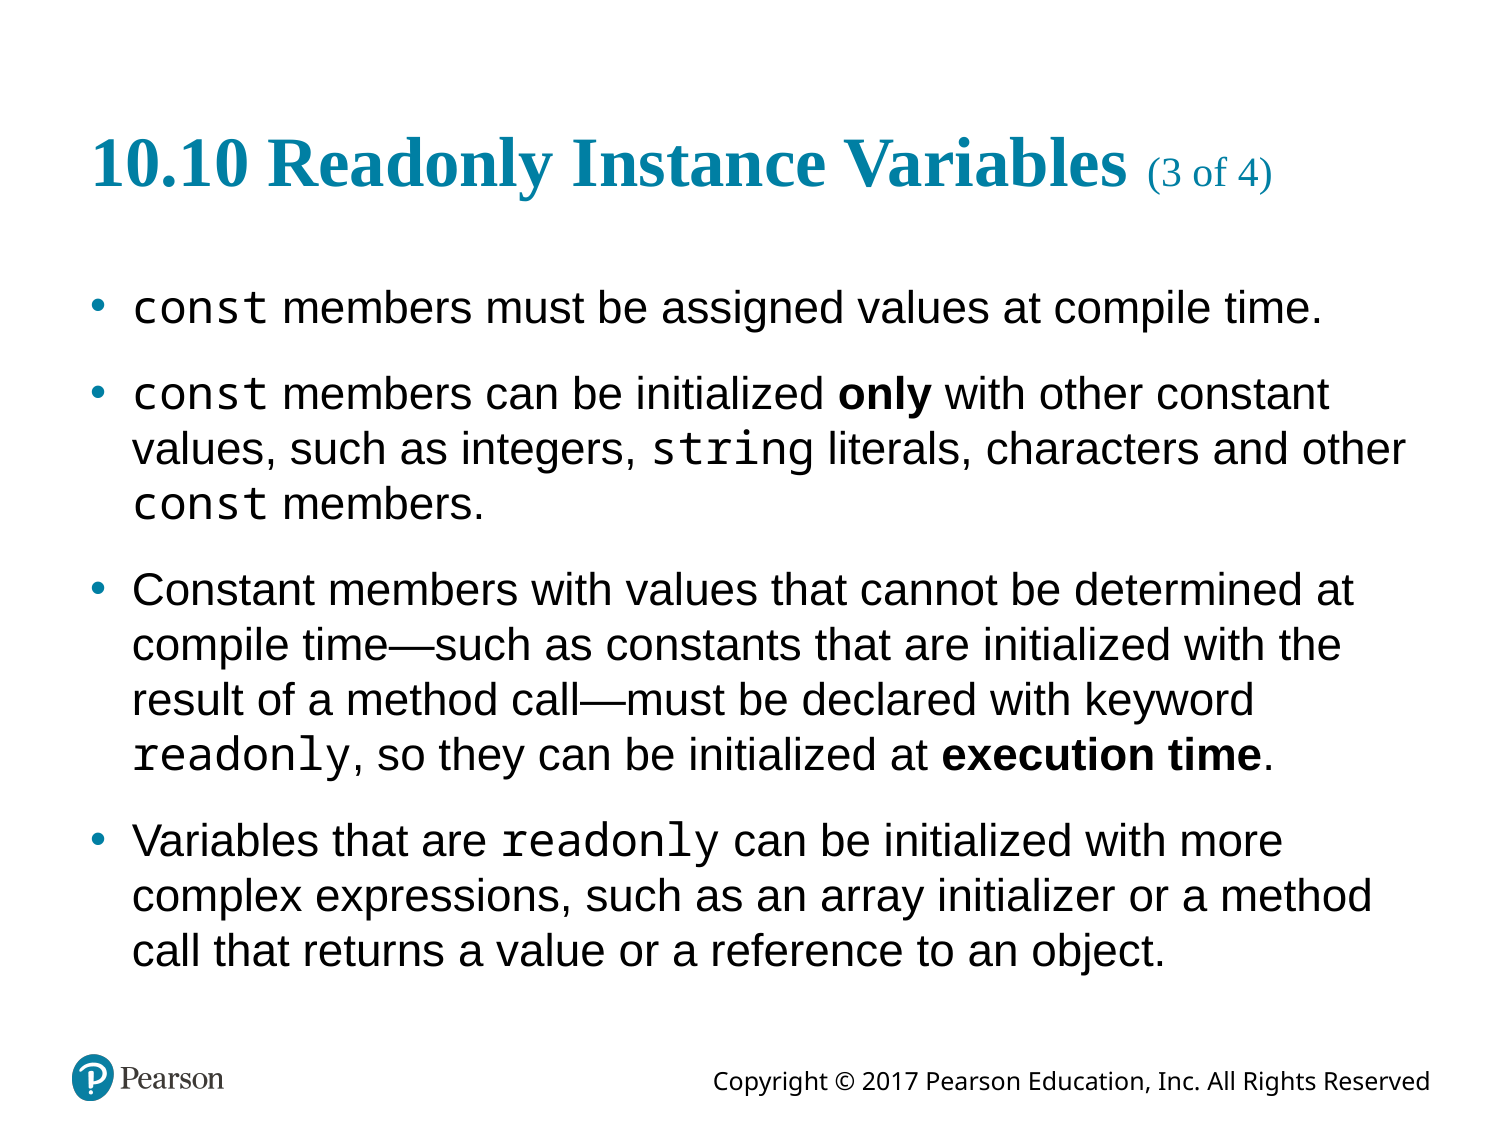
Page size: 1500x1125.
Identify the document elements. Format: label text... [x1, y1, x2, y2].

picture [80, 1063, 106, 1088]
title 10.10 Readonly Instance Variables (3 of 4) [75, 35, 1425, 216]
picture [72, 1054, 88, 1070]
list const members must be assigned values at compile time. const members can be initialized only with other constant values, such as integers, string literals, characters and other const members. Constant members with values that cannot be determined at compile time—such as constants that are initialized with the result of a method call—must be declared with keyword readonly, so they can be initialized at execution time. Variables that are readonly can be initialized with more complex expressions, such as an array initializer or a method call that returns a value or a reference to an object. [75, 262, 1425, 1005]
picture [98, 1054, 224, 1101]
picture [72, 1087, 83, 1101]
